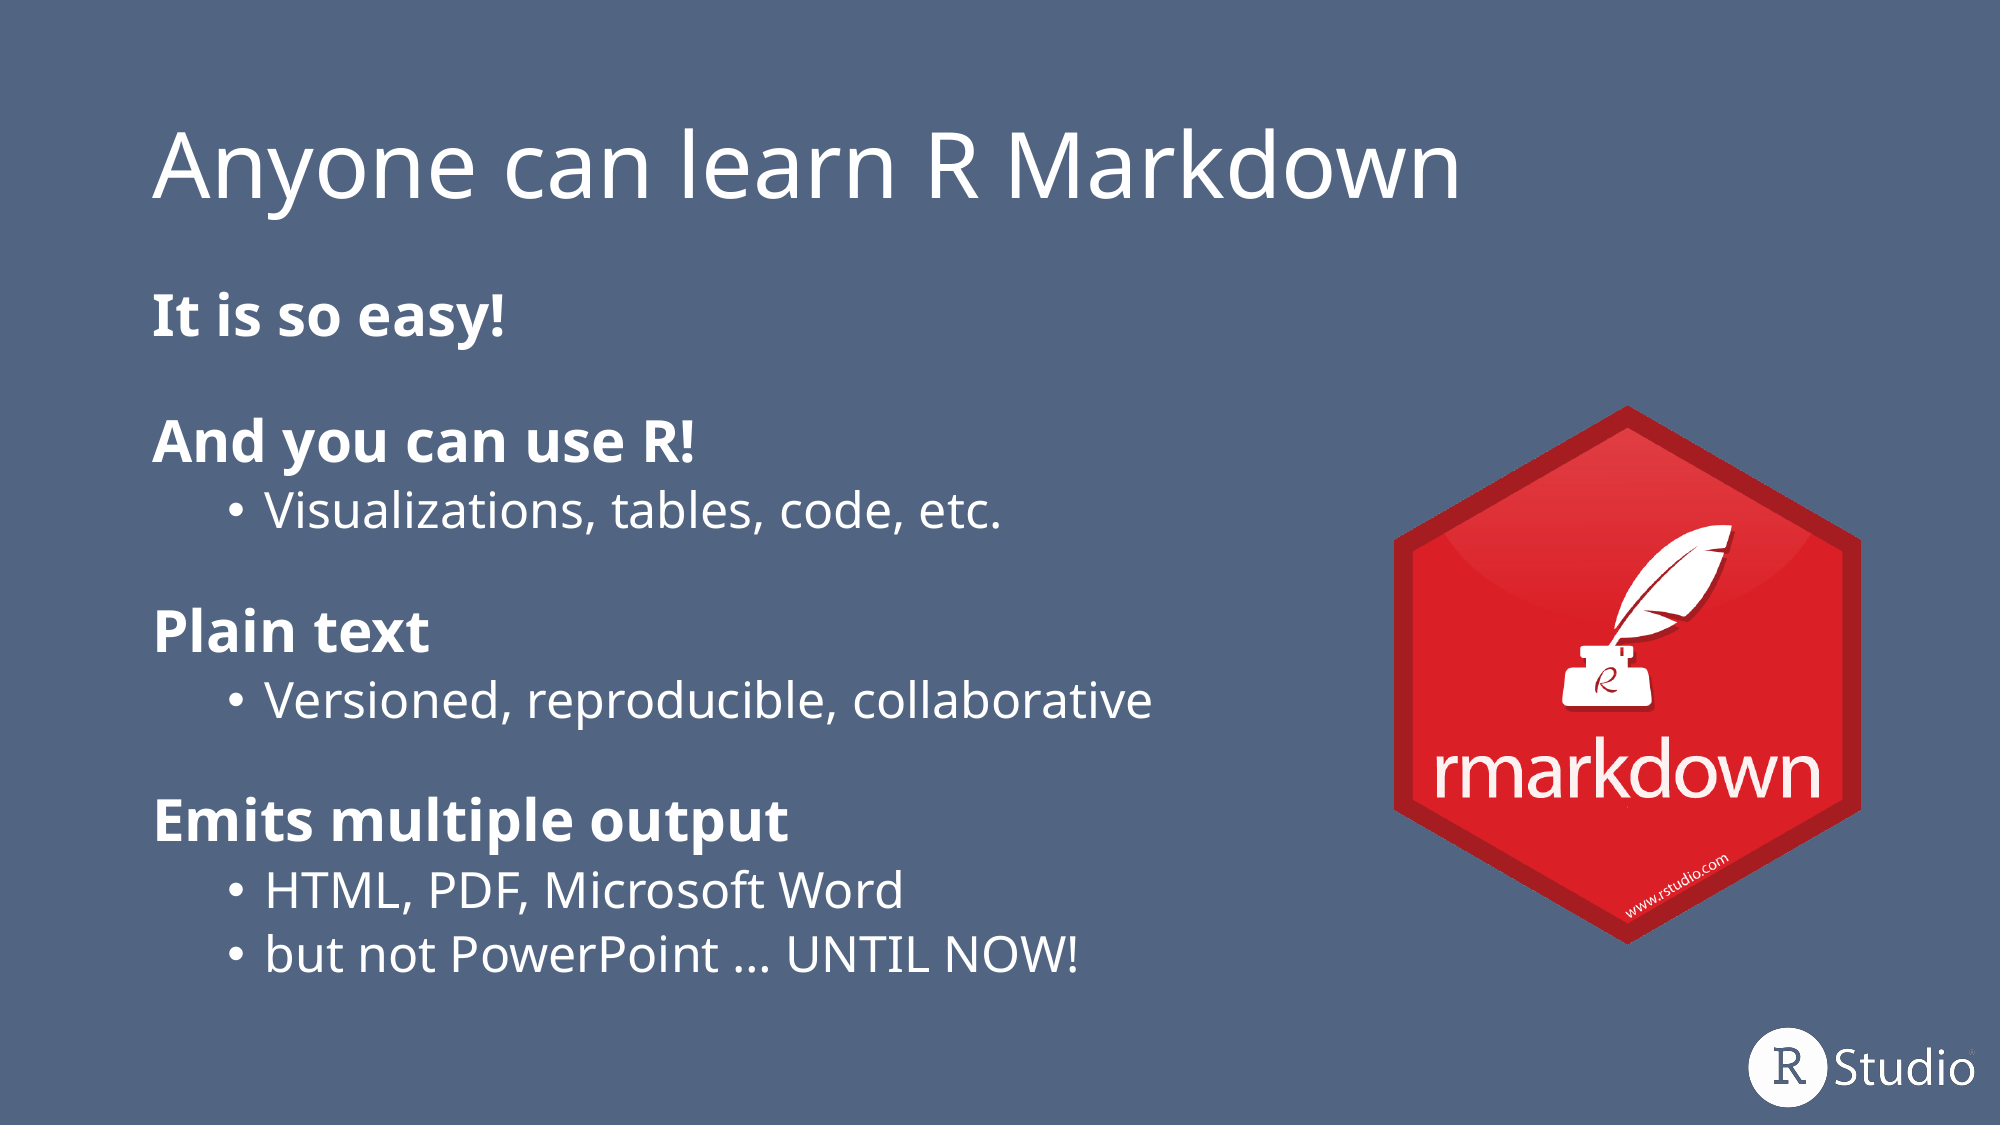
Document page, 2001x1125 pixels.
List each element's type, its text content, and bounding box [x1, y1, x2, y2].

picture [1393, 404, 1861, 946]
list It is so easy! And you can use R! Visualizations, tables, code, etc. Plain text Versioned, reproducible, collaborative Emits multiple output HTML, PDF, Microsoft Word but not PowerPoint … UNTIL NOW! [137, 279, 1395, 1075]
picture [1747, 1027, 1976, 1108]
title Anyone can learn R Markdown [137, 59, 1863, 278]
